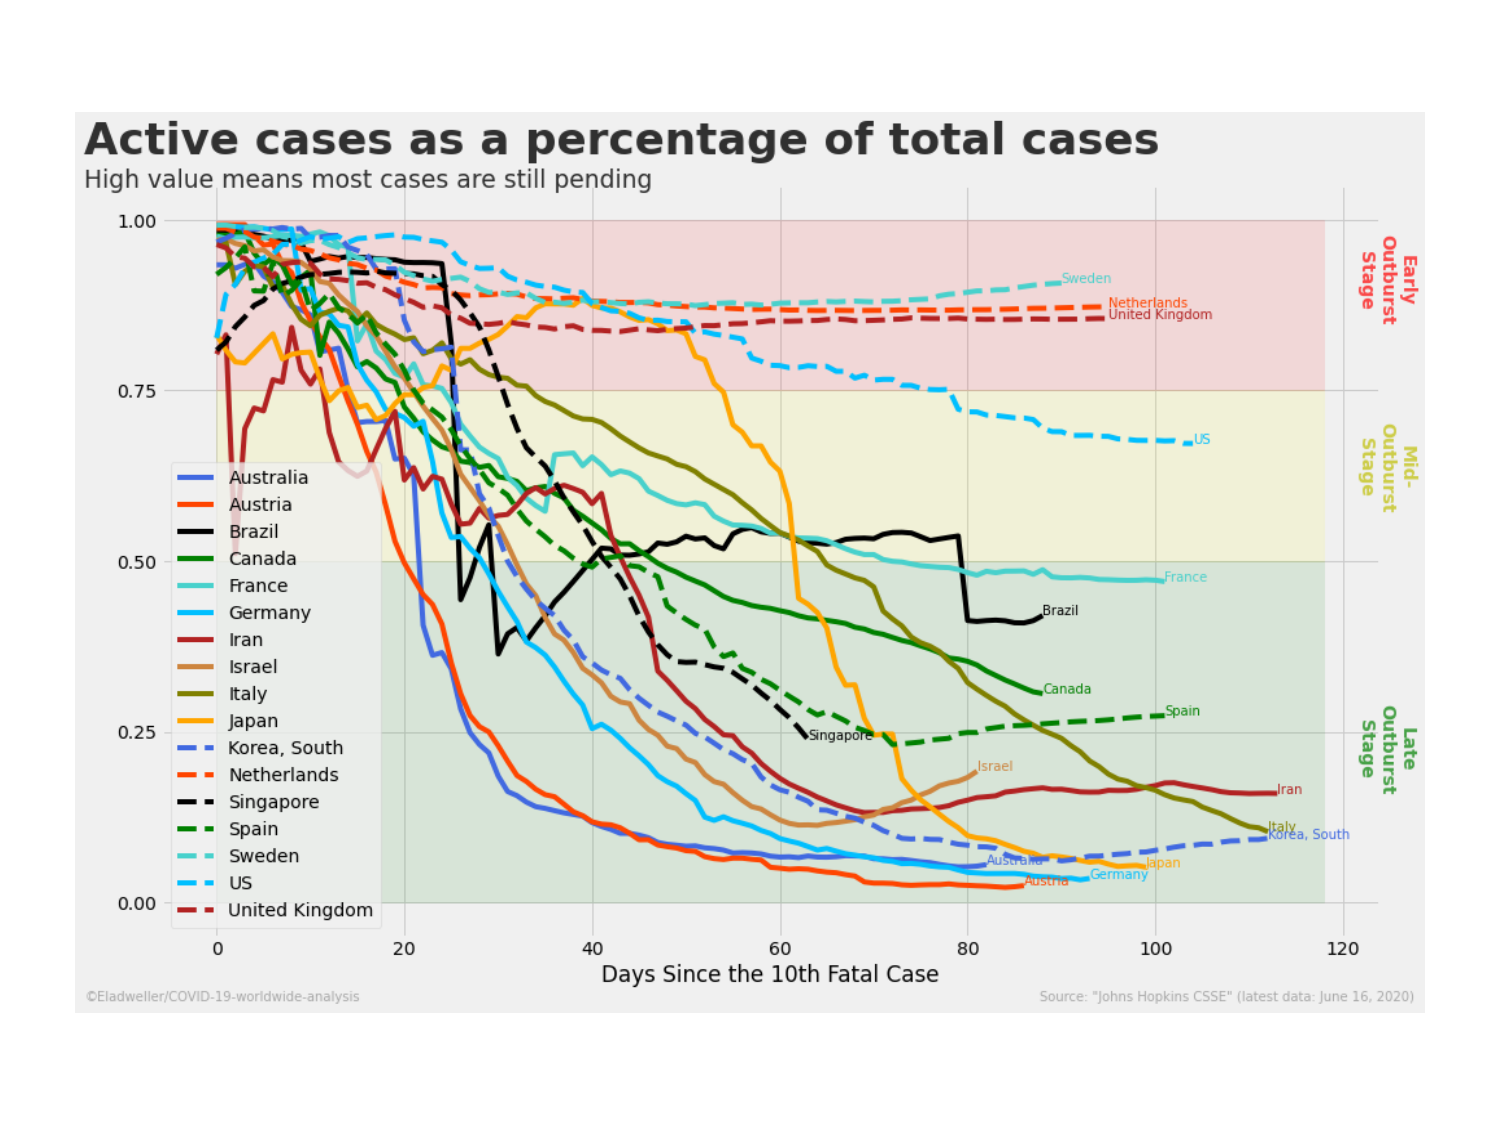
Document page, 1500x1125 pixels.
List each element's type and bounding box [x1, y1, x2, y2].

picture [74, 112, 1426, 1013]
